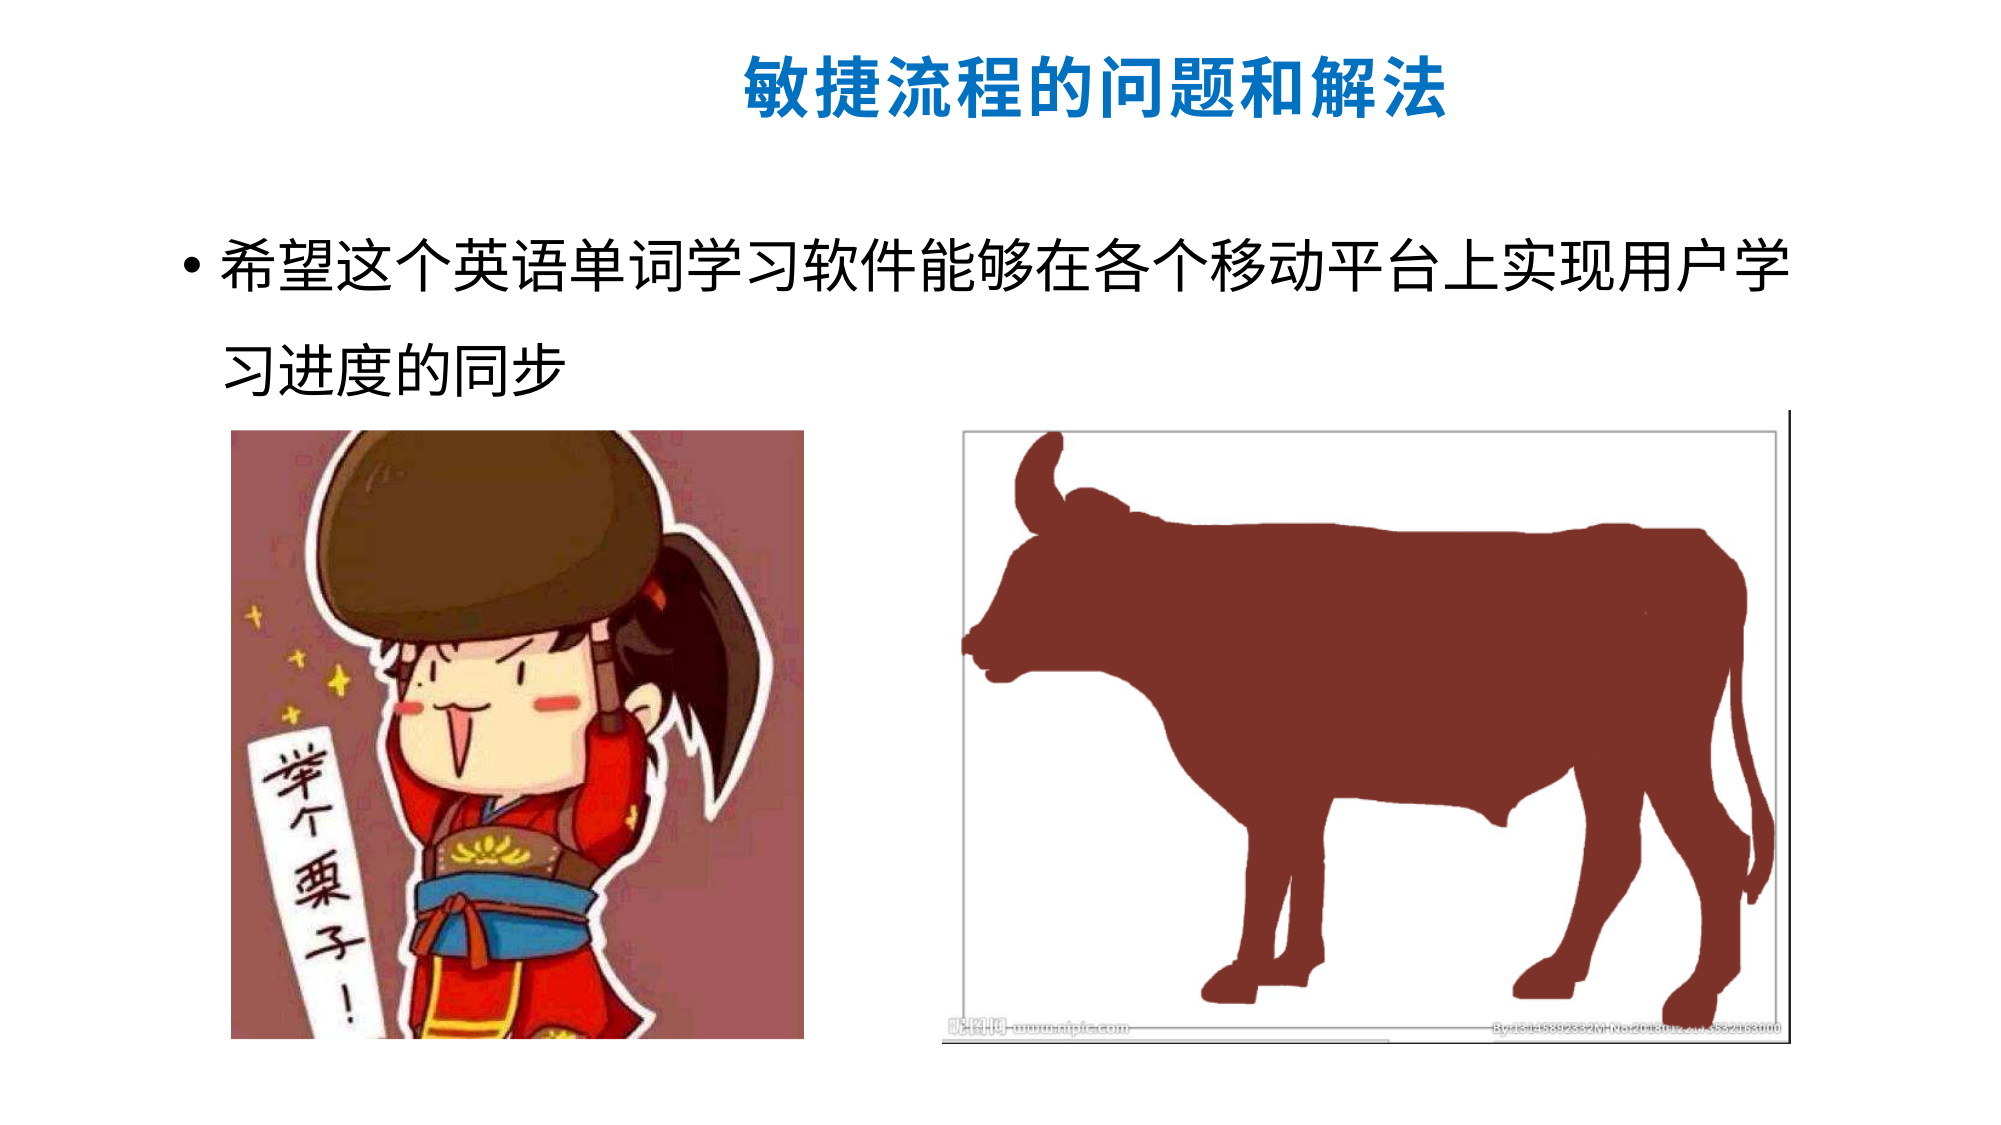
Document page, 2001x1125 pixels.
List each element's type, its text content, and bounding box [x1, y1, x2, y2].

list 希望这个英语单词学习软件能够在各个移动平台上实现用户学习进度的同步 [91, 186, 1817, 1085]
title 敏捷流程的问题和解法 [702, 47, 1491, 173]
picture [231, 428, 804, 1044]
picture [942, 410, 1791, 1044]
